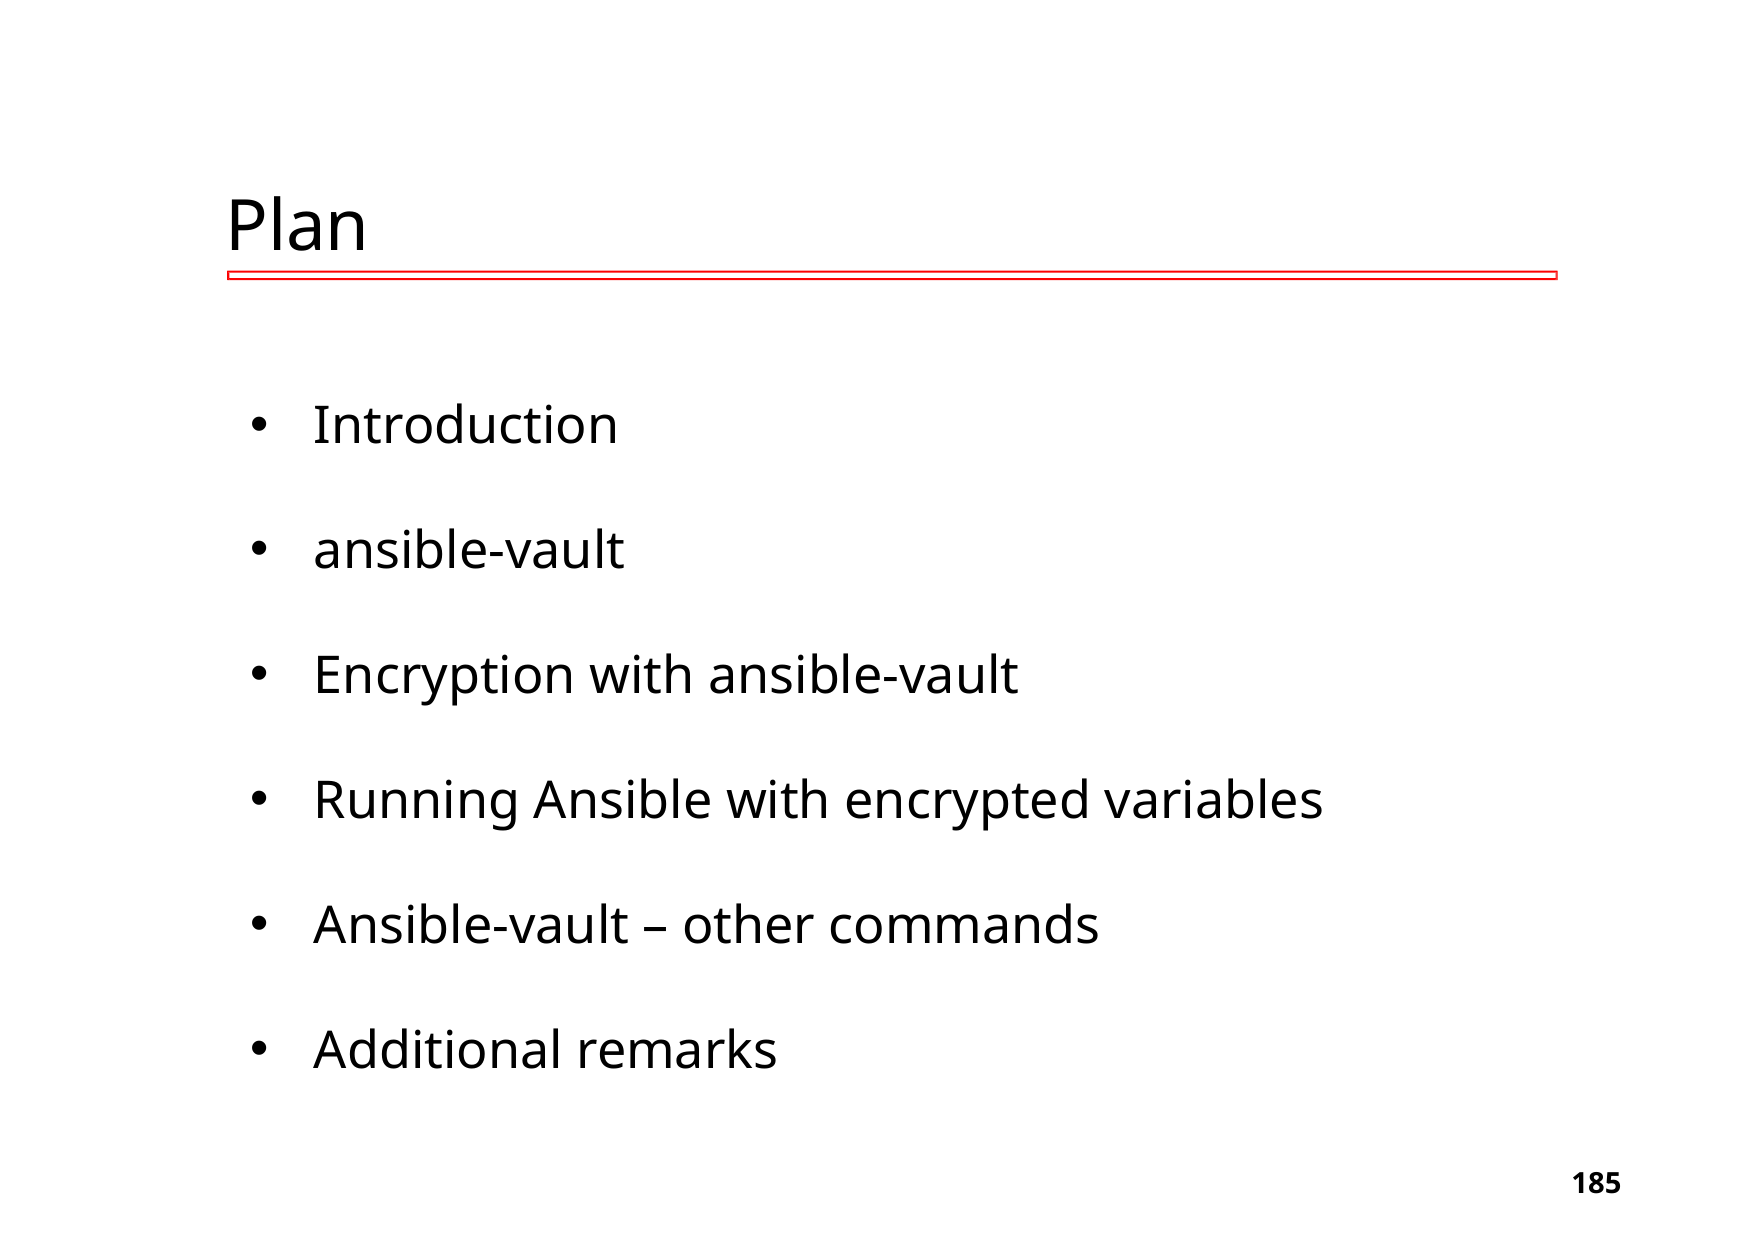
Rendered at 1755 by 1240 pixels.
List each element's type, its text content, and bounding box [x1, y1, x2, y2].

list Introduction ansible-vault Encryption with ansible-vault Running Ansible with encrypted variables Ansible-vault – other commands Additional remarks [238, 329, 1516, 1080]
slide_number ‹#› [1567, 1164, 1715, 1240]
title Plan [225, 179, 1559, 387]
